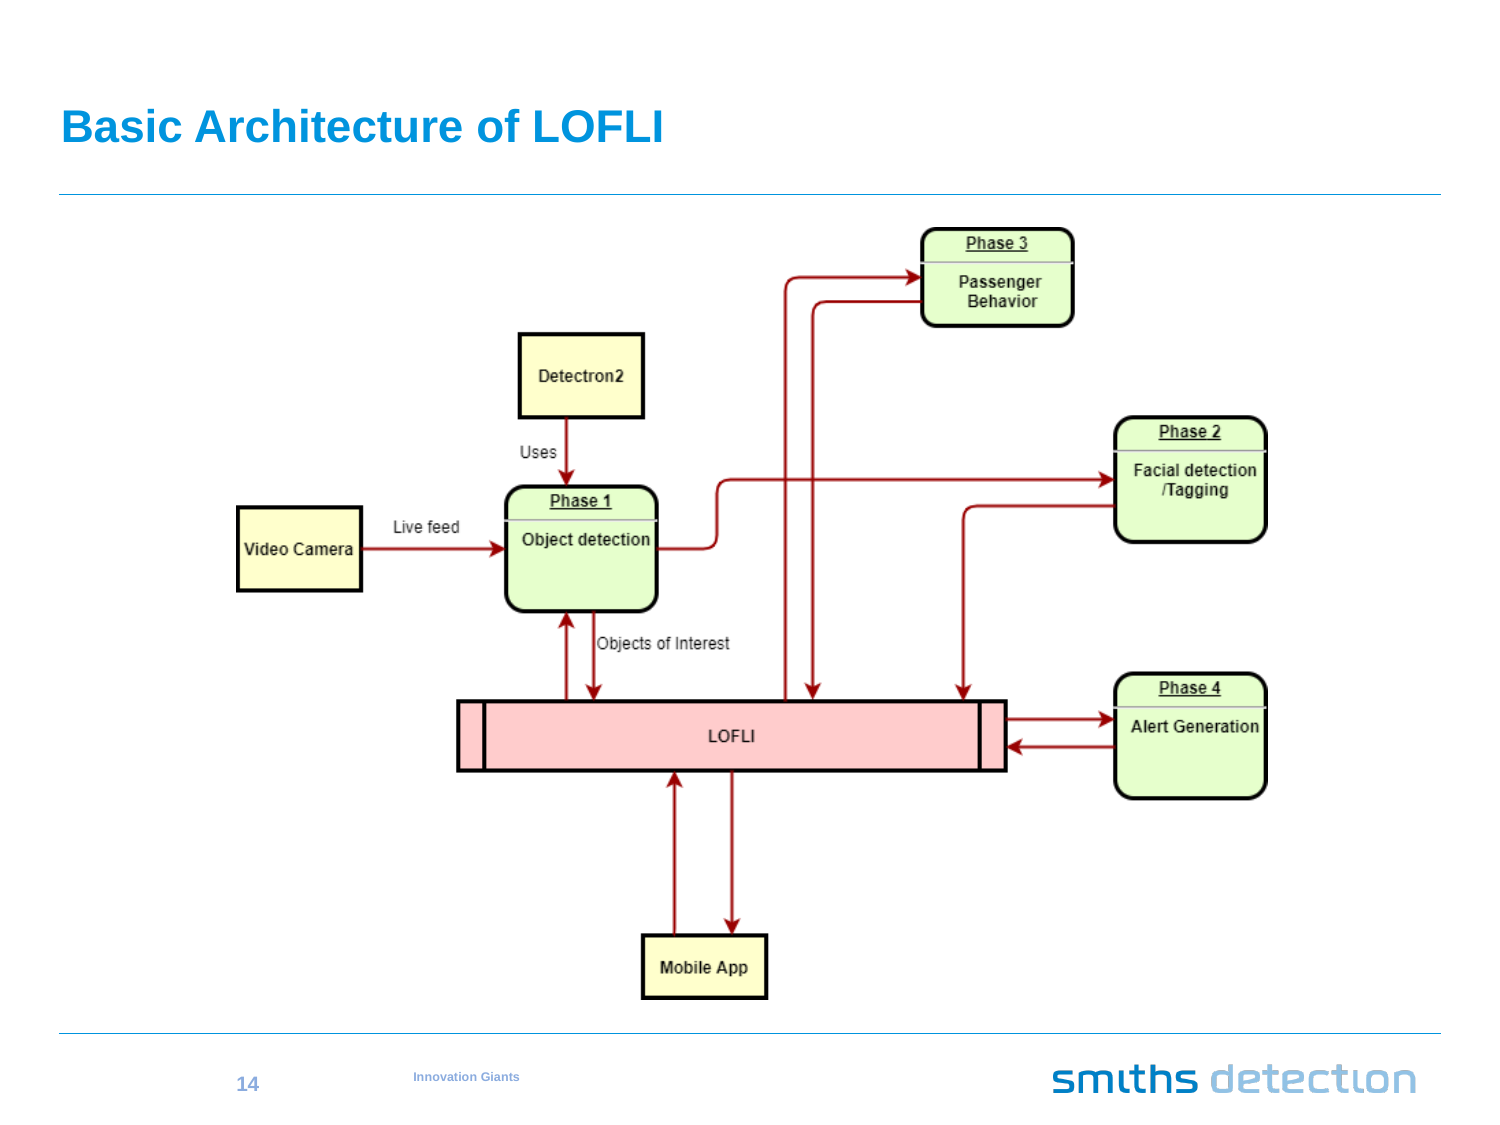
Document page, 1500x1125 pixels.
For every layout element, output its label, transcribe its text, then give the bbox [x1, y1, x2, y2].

slide_number 14 [236, 1062, 355, 1105]
picture [236, 227, 1268, 1000]
footer Innovation Giants [413, 1062, 920, 1105]
title Basic Architecture of LOFLI [45, 84, 1430, 172]
